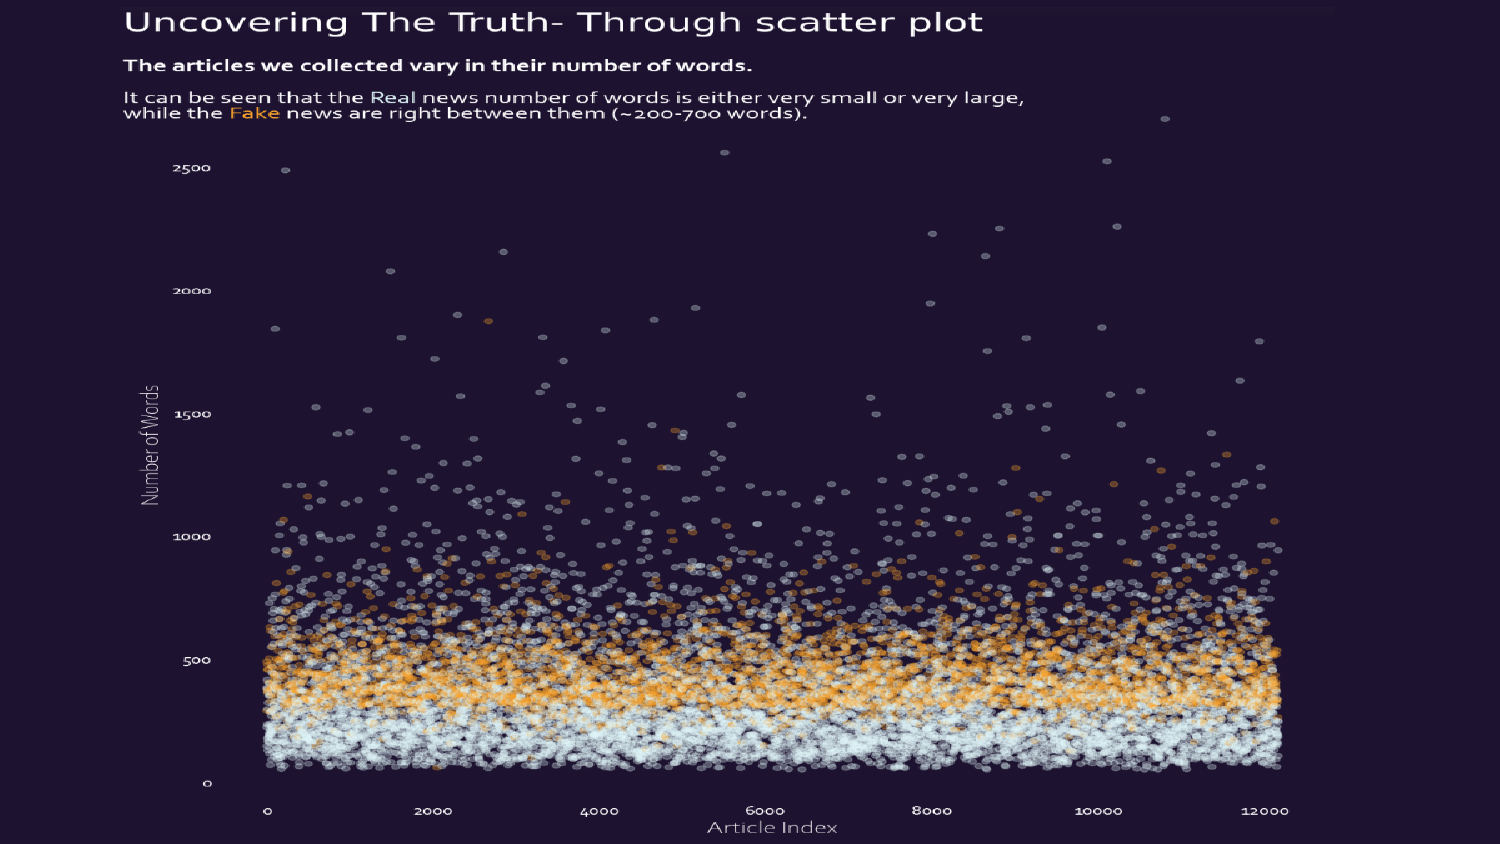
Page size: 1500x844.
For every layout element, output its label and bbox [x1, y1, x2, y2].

picture [120, 6, 1334, 837]
